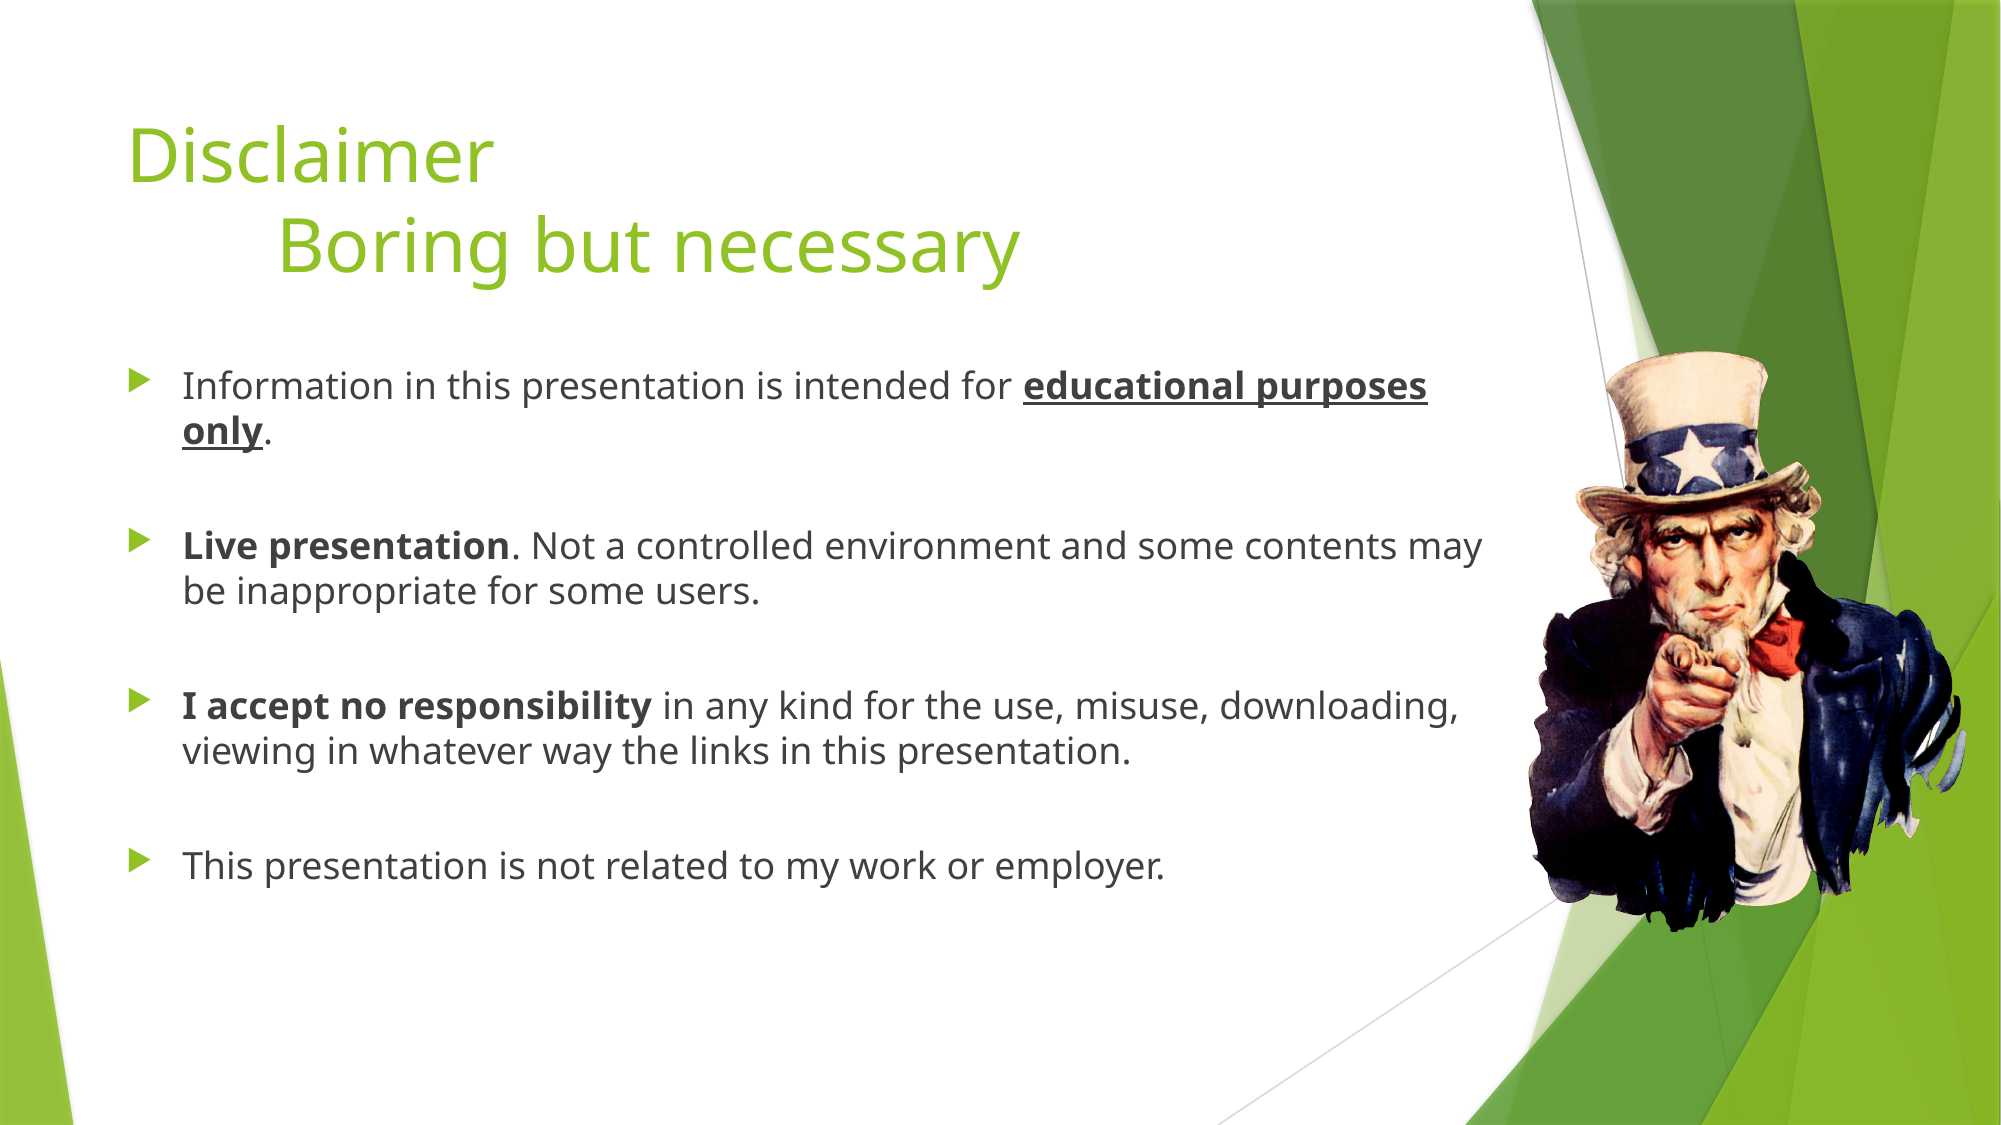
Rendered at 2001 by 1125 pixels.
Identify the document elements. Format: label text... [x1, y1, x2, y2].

list Information in this presentation is intended for educational purposes only. Live presentation. Not a controlled environment and some contents may be inappropriate for some users. I accept no responsibility in any kind for the use, misuse, downloading, viewing in whatever way the links in this presentation. This presentation is not related to my work or employer. [111, 354, 1522, 992]
picture [1520, 337, 1974, 947]
title Disclaimer Boring but necessary [111, 99, 1522, 317]
